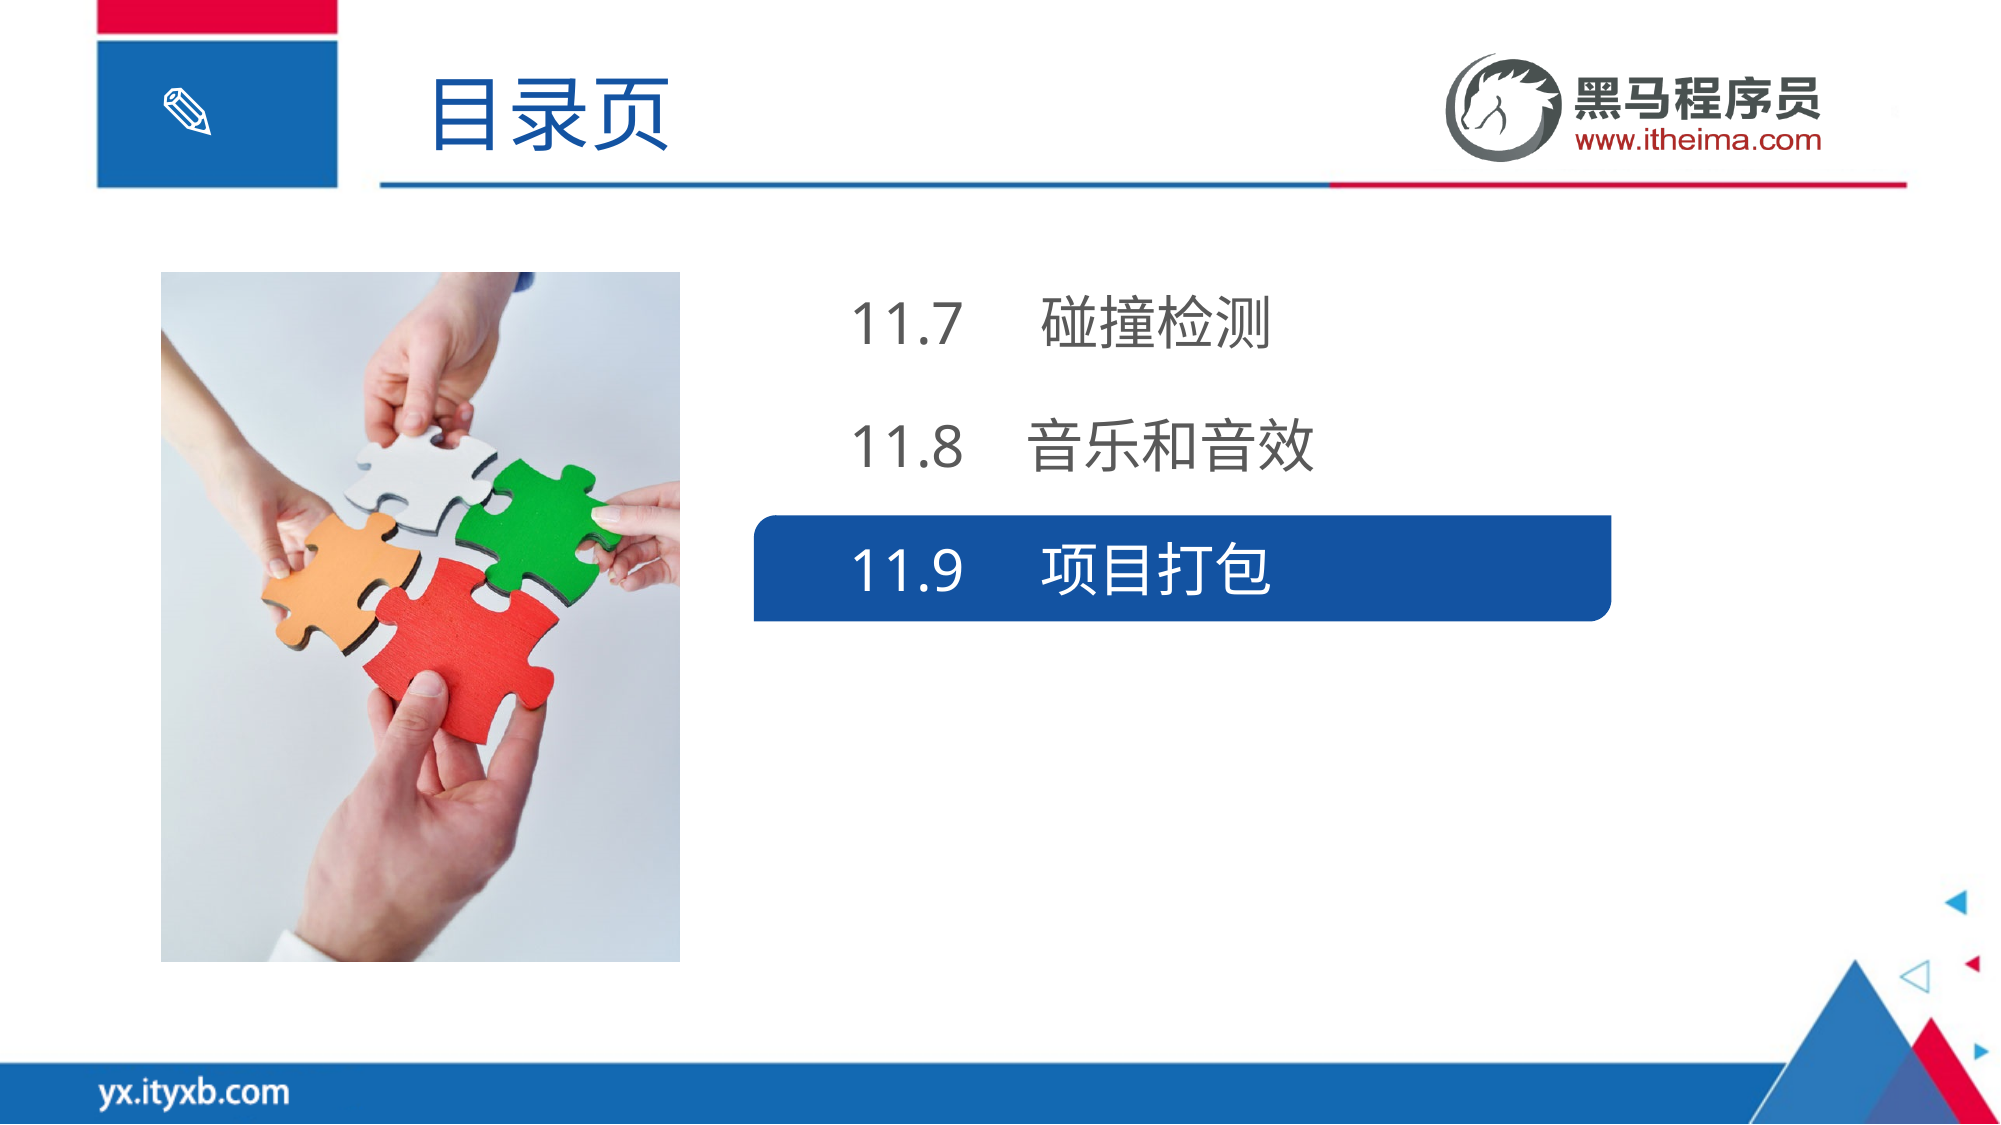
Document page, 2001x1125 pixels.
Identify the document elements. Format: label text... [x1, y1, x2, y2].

text_box [752, 513, 1613, 623]
picture [0, 0, 2000, 1124]
text_box 11.7 碰撞检测 [849, 285, 1657, 356]
text_box 11.9 项目打包 [849, 533, 1657, 604]
text_box 目录页 [409, 53, 899, 169]
text_box 11.8 音乐和音效 [849, 409, 1749, 480]
